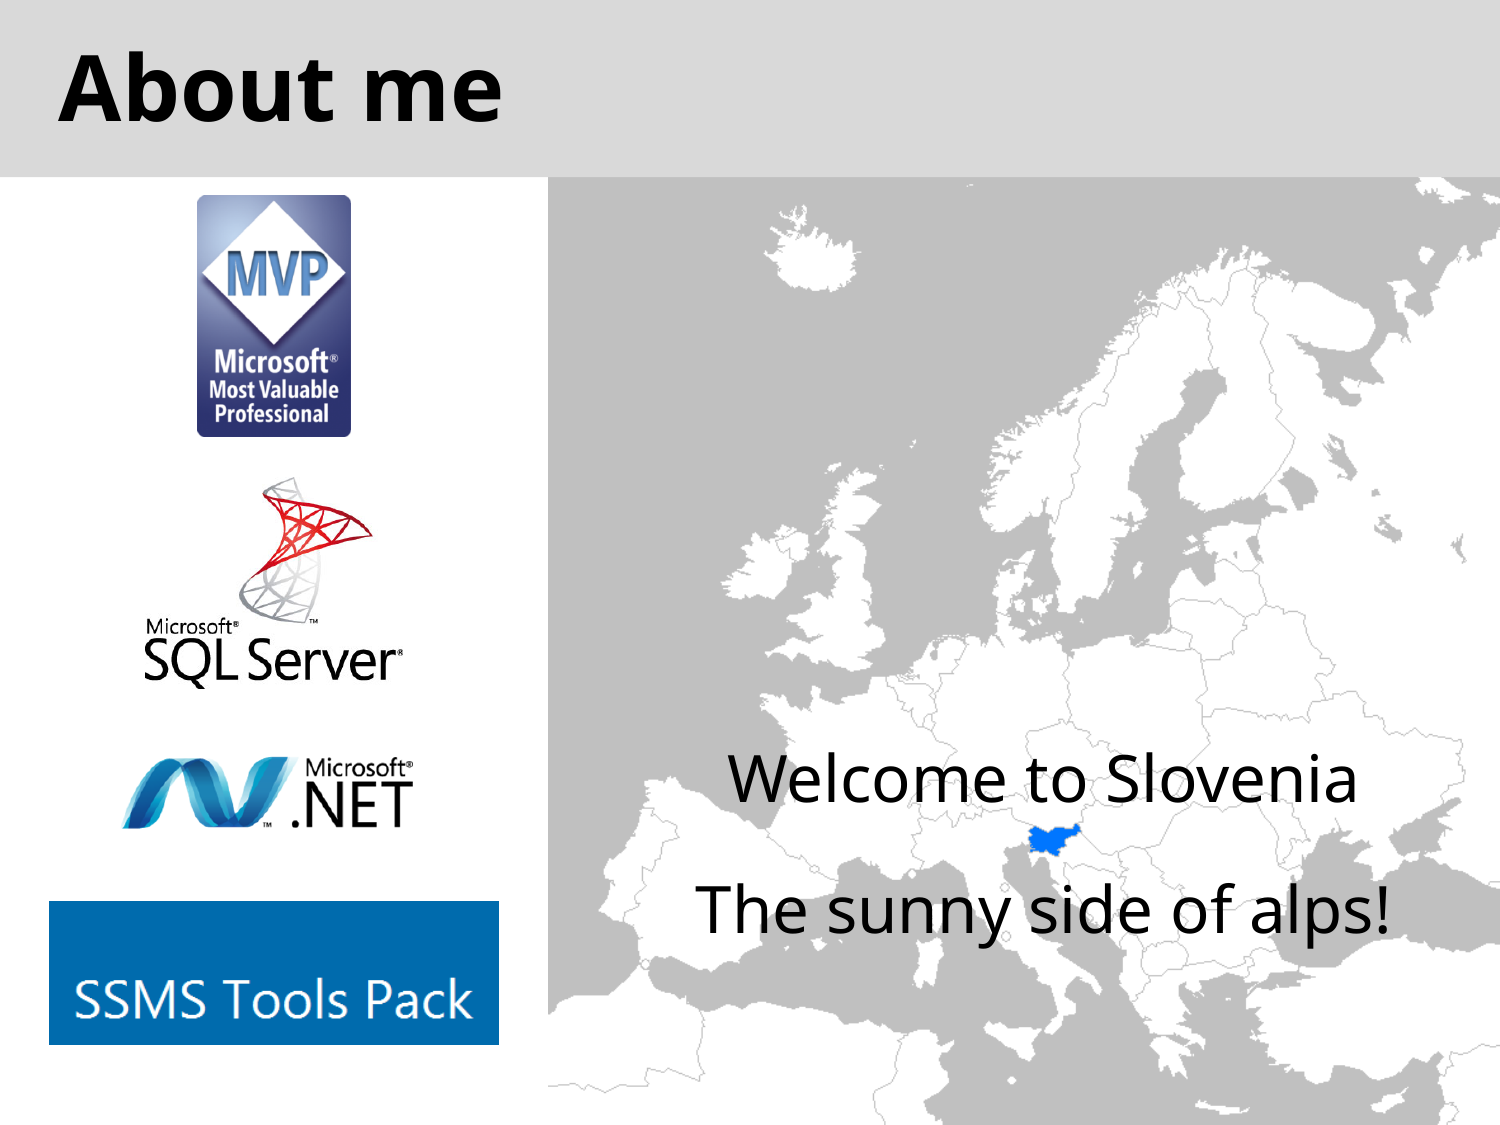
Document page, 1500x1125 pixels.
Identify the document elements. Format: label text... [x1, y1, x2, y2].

picture [96, 721, 450, 868]
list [548, 173, 1500, 1125]
picture [197, 195, 351, 437]
picture [145, 477, 403, 689]
picture [49, 900, 499, 1045]
title About me [0, 0, 1500, 178]
